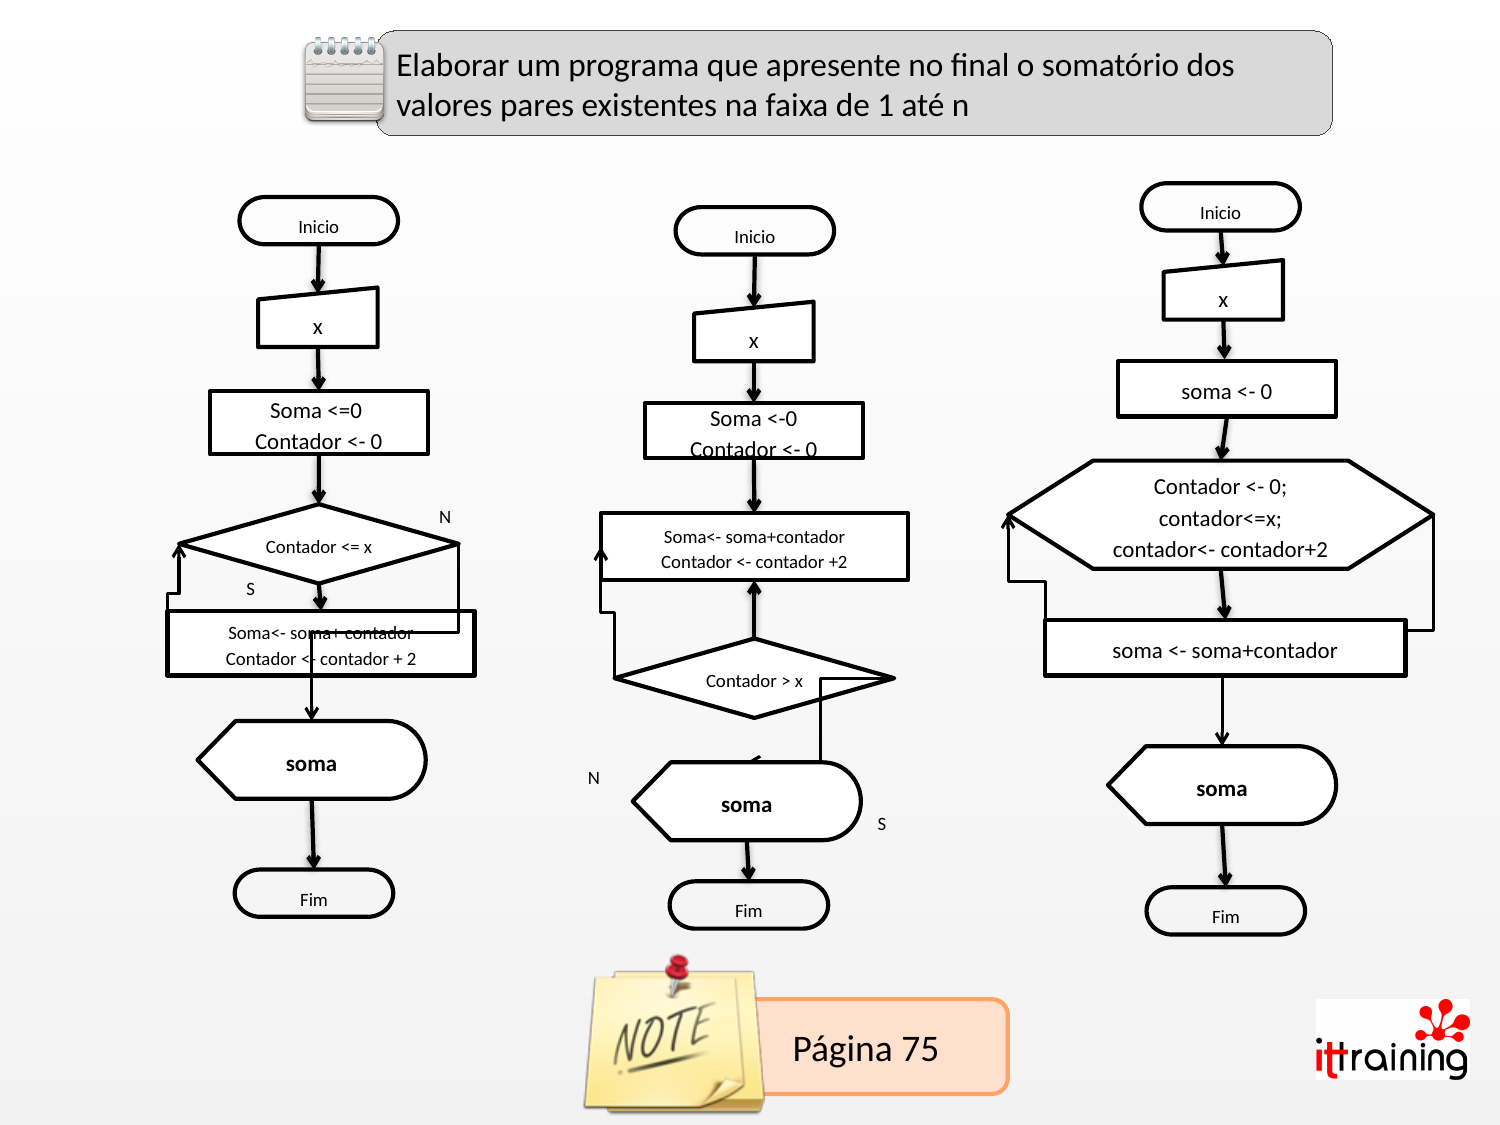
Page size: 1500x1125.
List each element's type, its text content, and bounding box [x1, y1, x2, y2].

picture [299, 35, 390, 126]
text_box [167, 196, 491, 918]
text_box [1007, 182, 1434, 935]
text_box Página 75 [777, 997, 1010, 1097]
text_box Elaborar um programa que apresente no final o somatório dos valores pares existentes na faixa de 1 até n [384, 30, 1333, 136]
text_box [572, 206, 929, 929]
picture [1316, 999, 1470, 1080]
picture [573, 939, 774, 1125]
